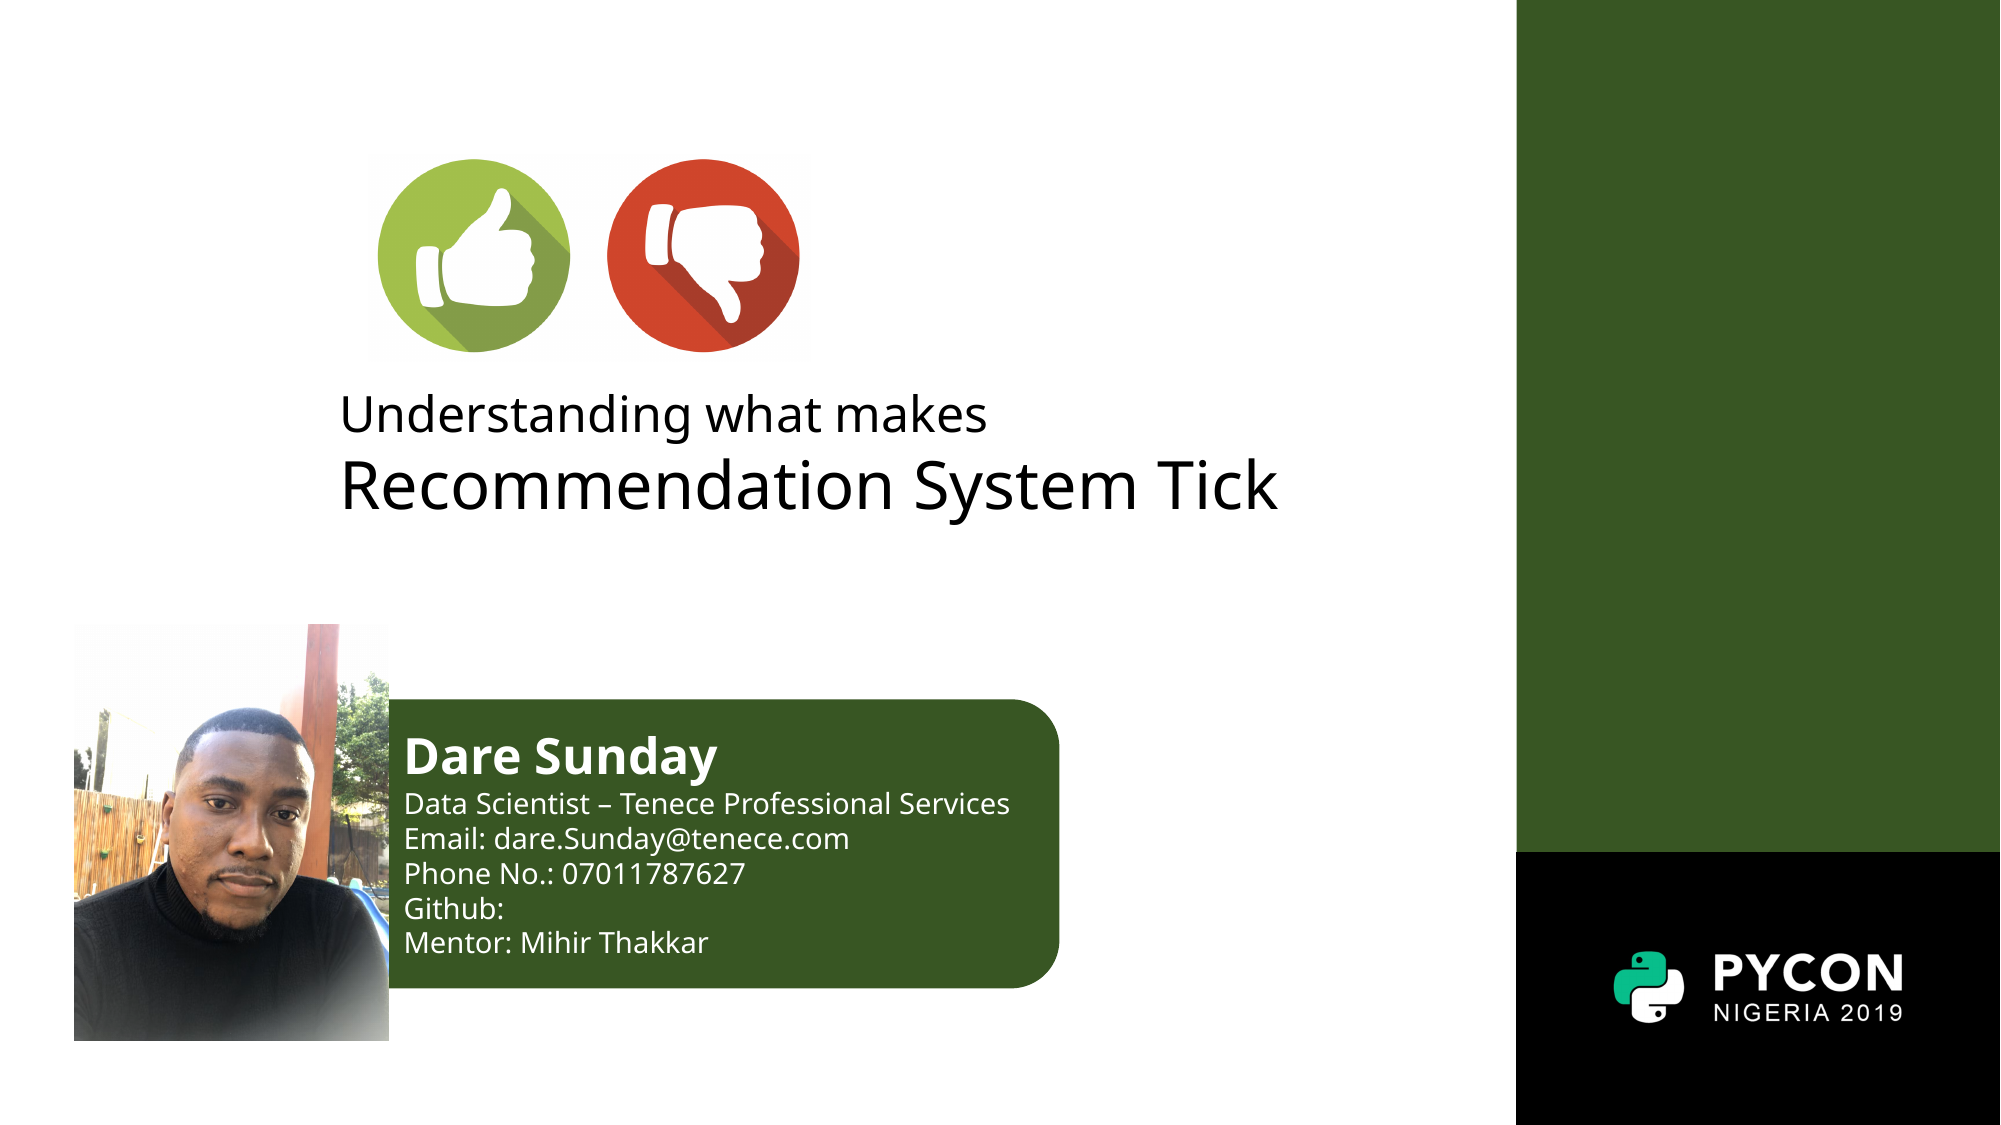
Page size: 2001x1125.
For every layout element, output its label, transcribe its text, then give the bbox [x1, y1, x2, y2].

text_box [390, 698, 1061, 990]
text_box Understanding what makes Recommendation System Tick [324, 375, 1295, 531]
text_box Dare Sunday Data Scientist – Tenece Professional Services Email: dare.Sunday@tenece.com Phone No.: 07011787627 Github: Mentor: Mihir Thakkar [390, 717, 1026, 968]
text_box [73, 623, 390, 1042]
text_box [1516, 0, 2000, 852]
picture [1516, 852, 2000, 1125]
picture [368, 154, 811, 362]
